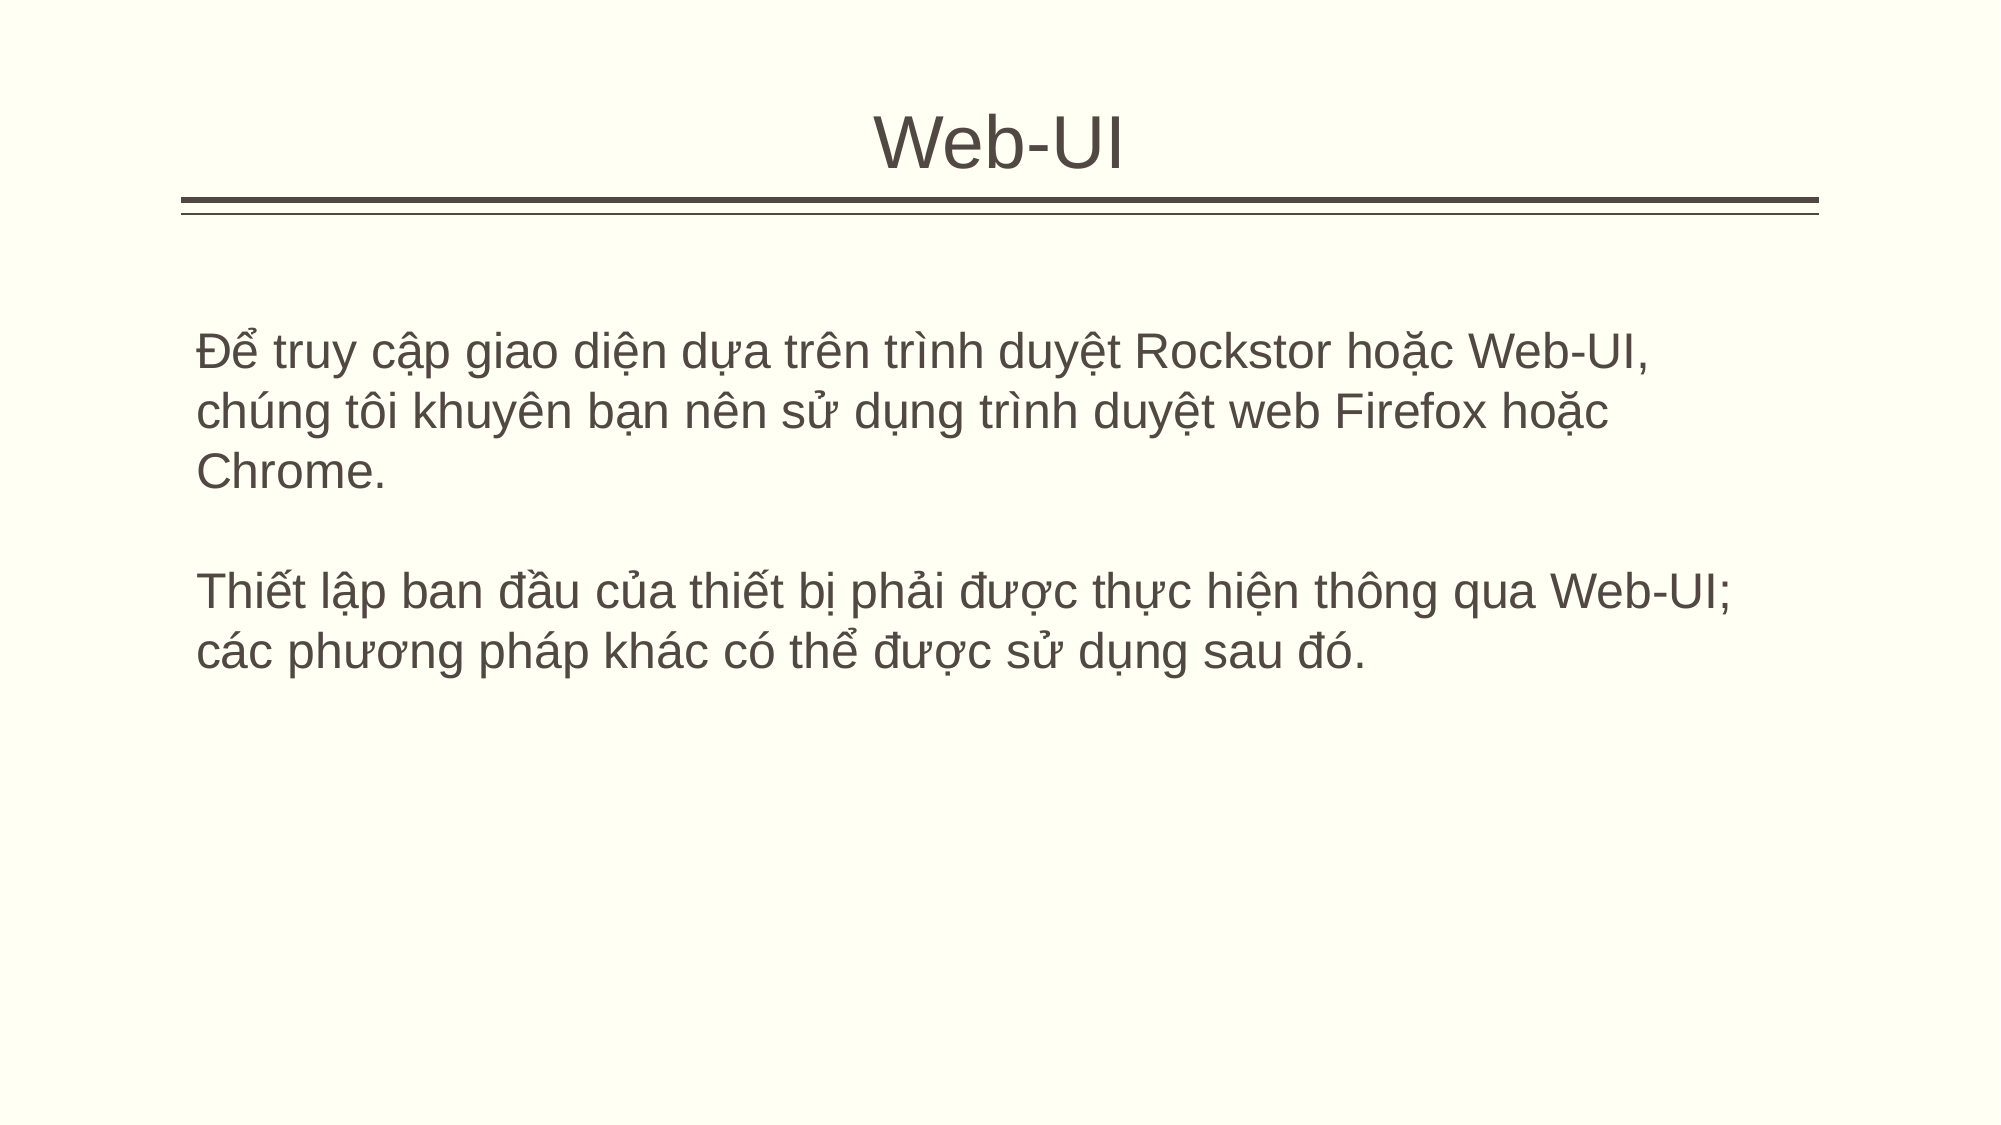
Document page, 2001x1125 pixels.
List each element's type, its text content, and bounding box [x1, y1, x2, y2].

text_box Để truy cập giao diện dựa trên trình duyệt Rockstor hoặc Web-UI, chúng tôi khuyên bạn nên sử dụng trình duyệt web Firefox hoặc Chrome. Thiết lập ban đầu của thiết bị phải được thực hiện thông qua Web-UI; các phương pháp khác có thể được sử dụng sau đó. [181, 311, 1797, 686]
title Web-UI [181, 12, 1819, 193]
